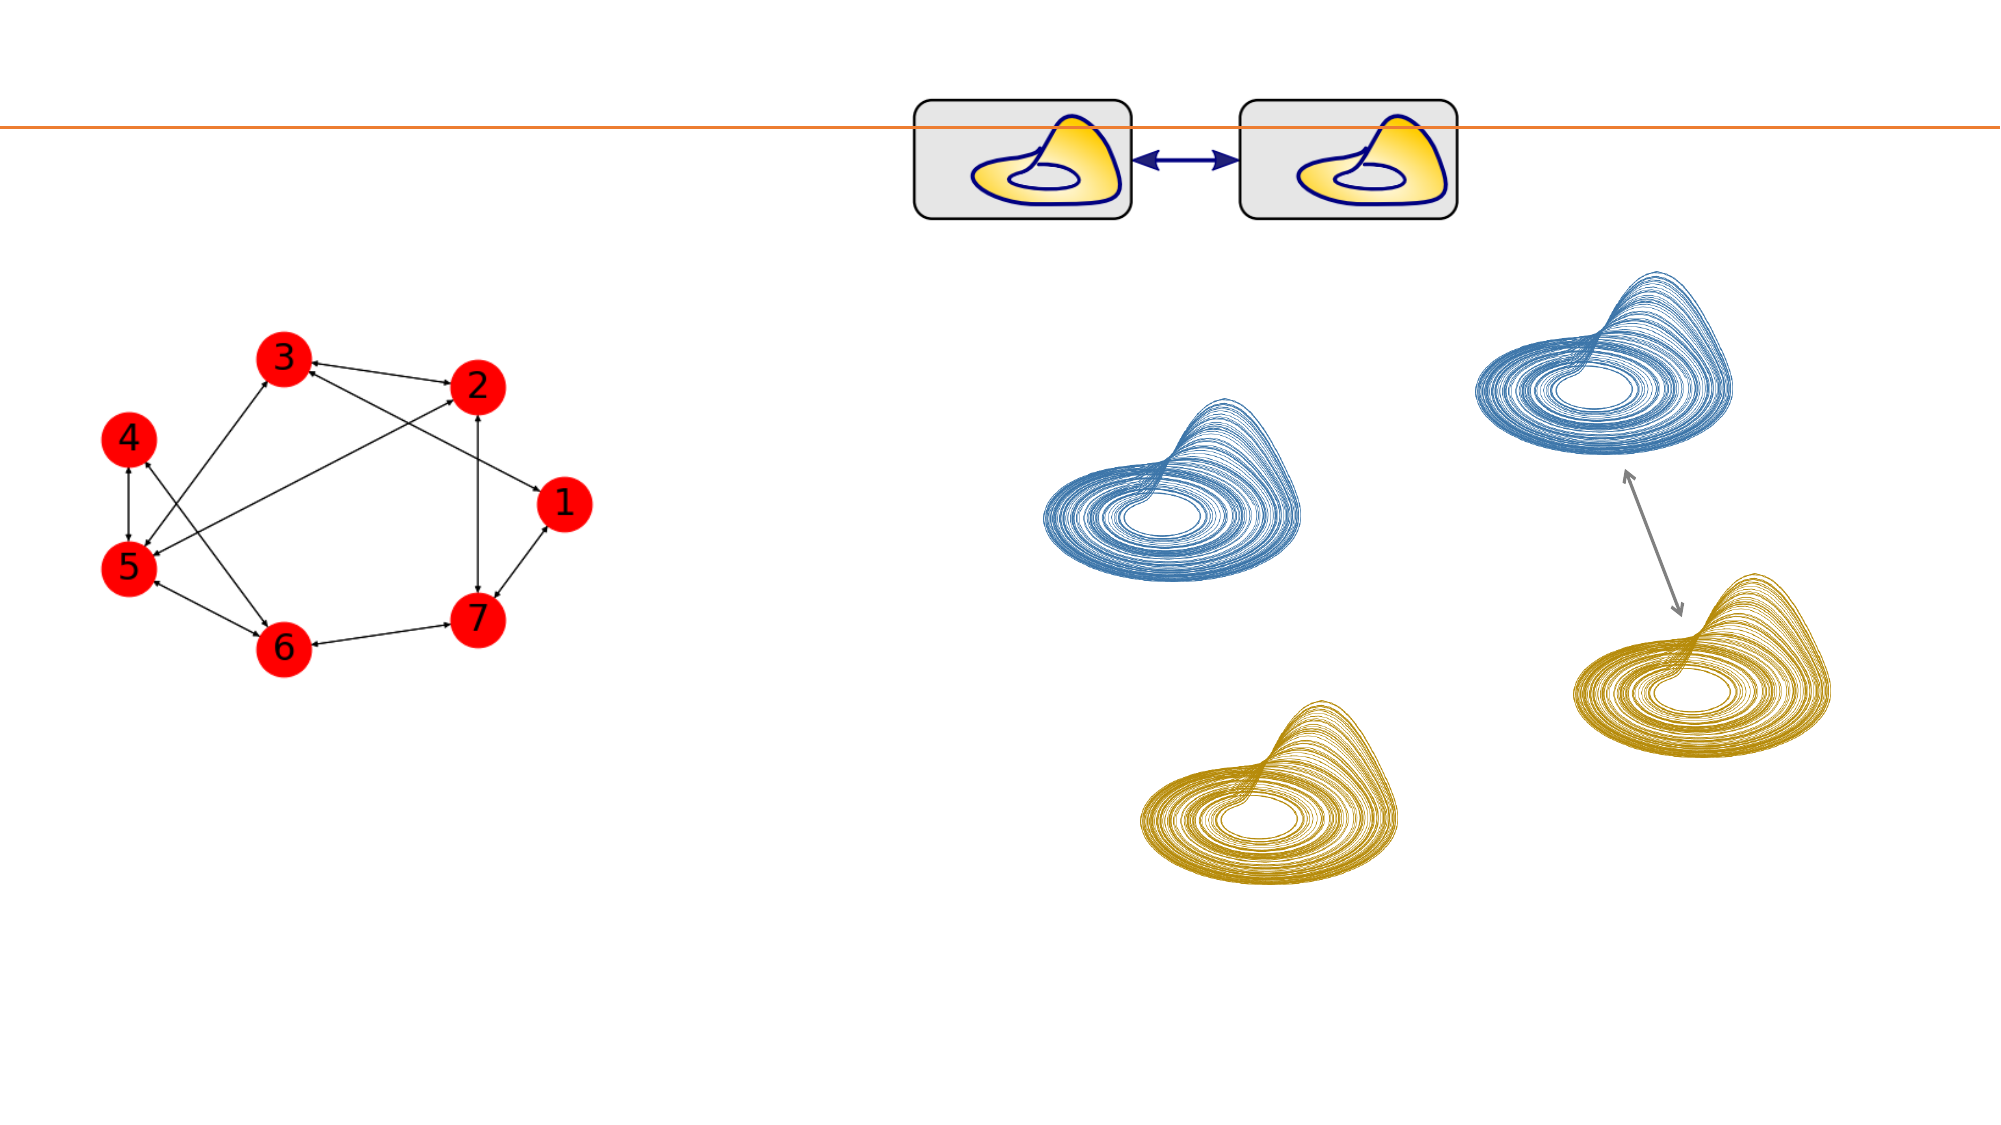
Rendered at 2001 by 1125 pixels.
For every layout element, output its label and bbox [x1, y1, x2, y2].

picture [909, 128, 1461, 225]
picture [36, 320, 618, 709]
picture [1140, 700, 1398, 885]
picture [1043, 397, 1301, 582]
text_box [1475, 270, 1831, 758]
picture [909, 92, 1461, 127]
